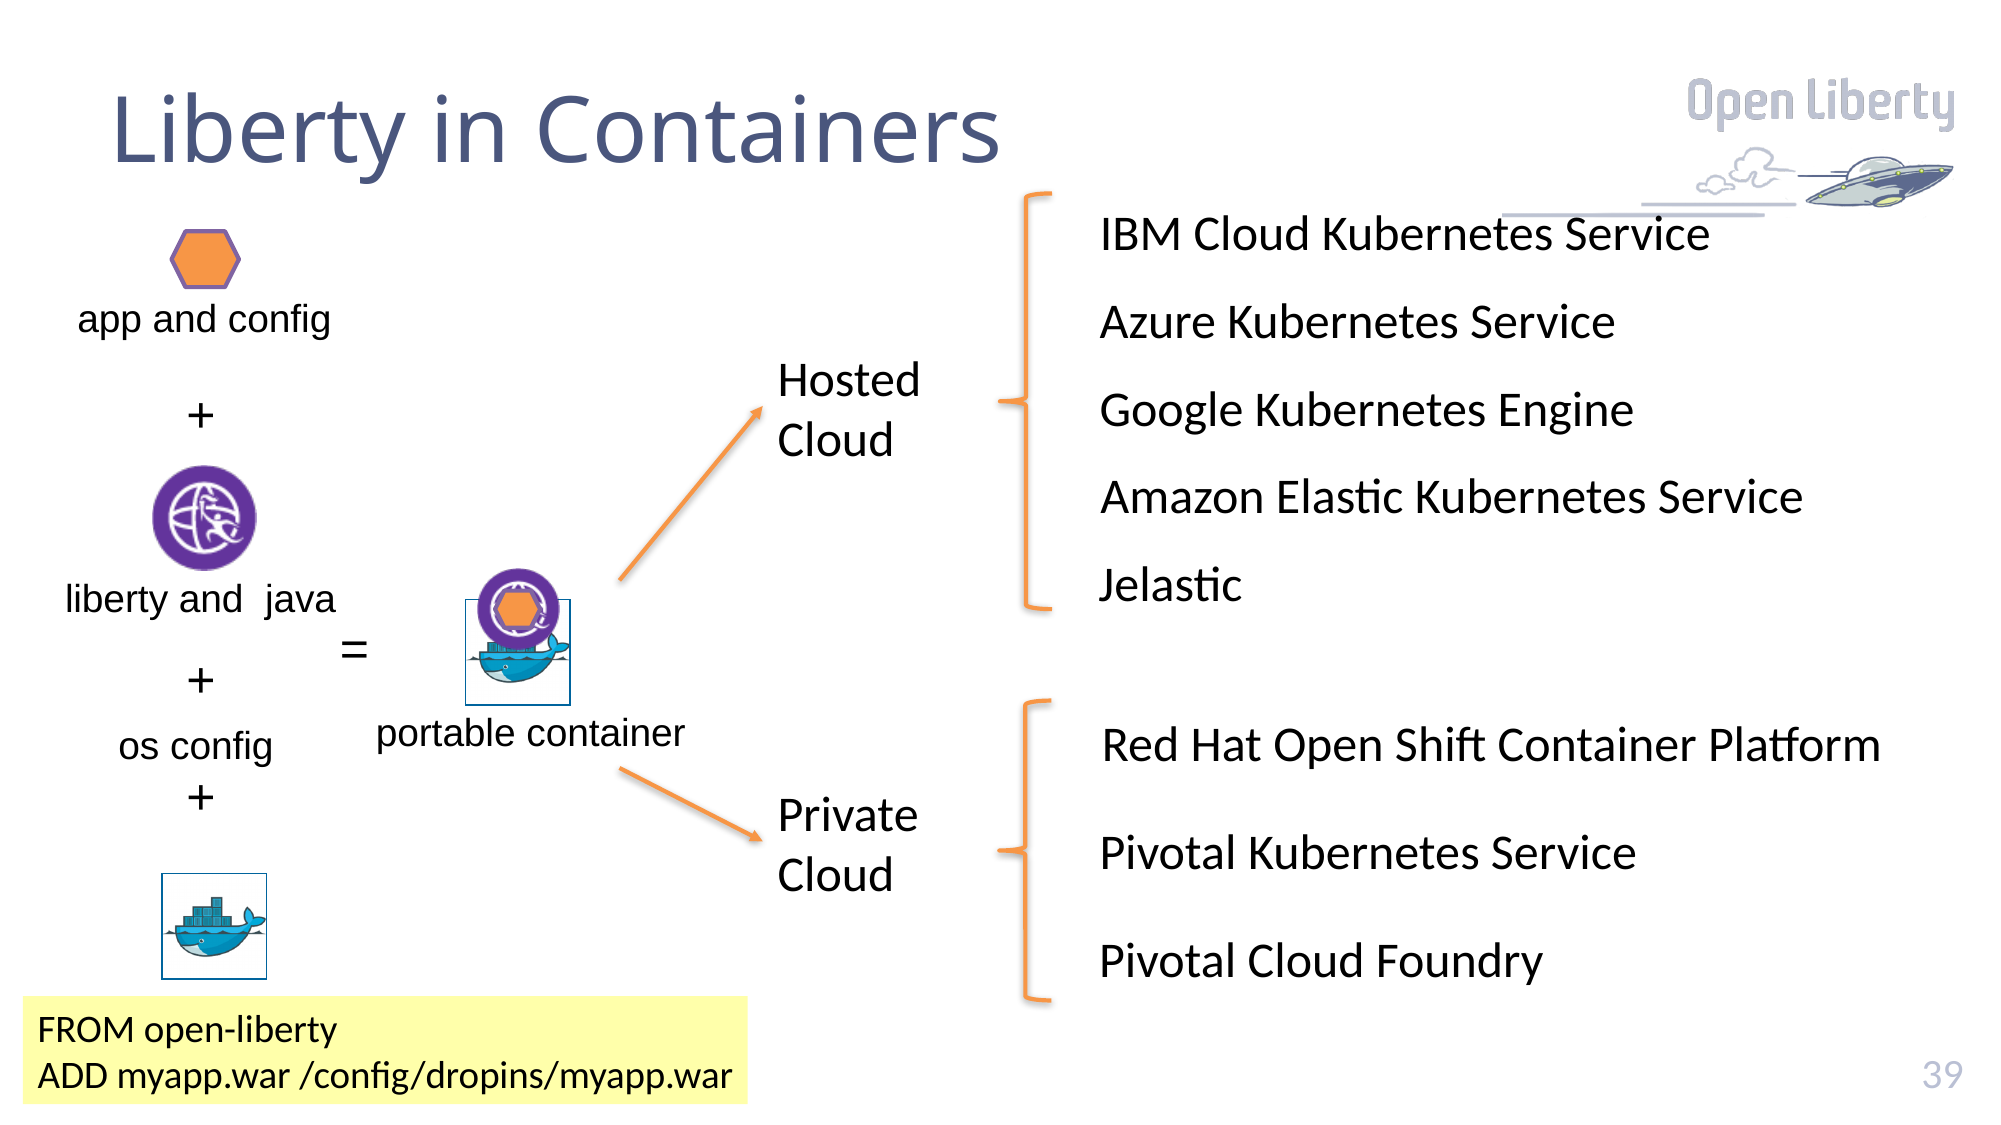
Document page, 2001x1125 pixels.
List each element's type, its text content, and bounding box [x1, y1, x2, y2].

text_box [50, 230, 379, 1044]
title Liberty in Containers [94, 31, 1895, 220]
picture [1824, 73, 2001, 237]
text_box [619, 193, 1824, 621]
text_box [324, 568, 714, 764]
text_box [619, 700, 1903, 1001]
text_box FROM open-liberty ADD myapp.war /config/dropins/myapp.war [22, 996, 748, 1105]
